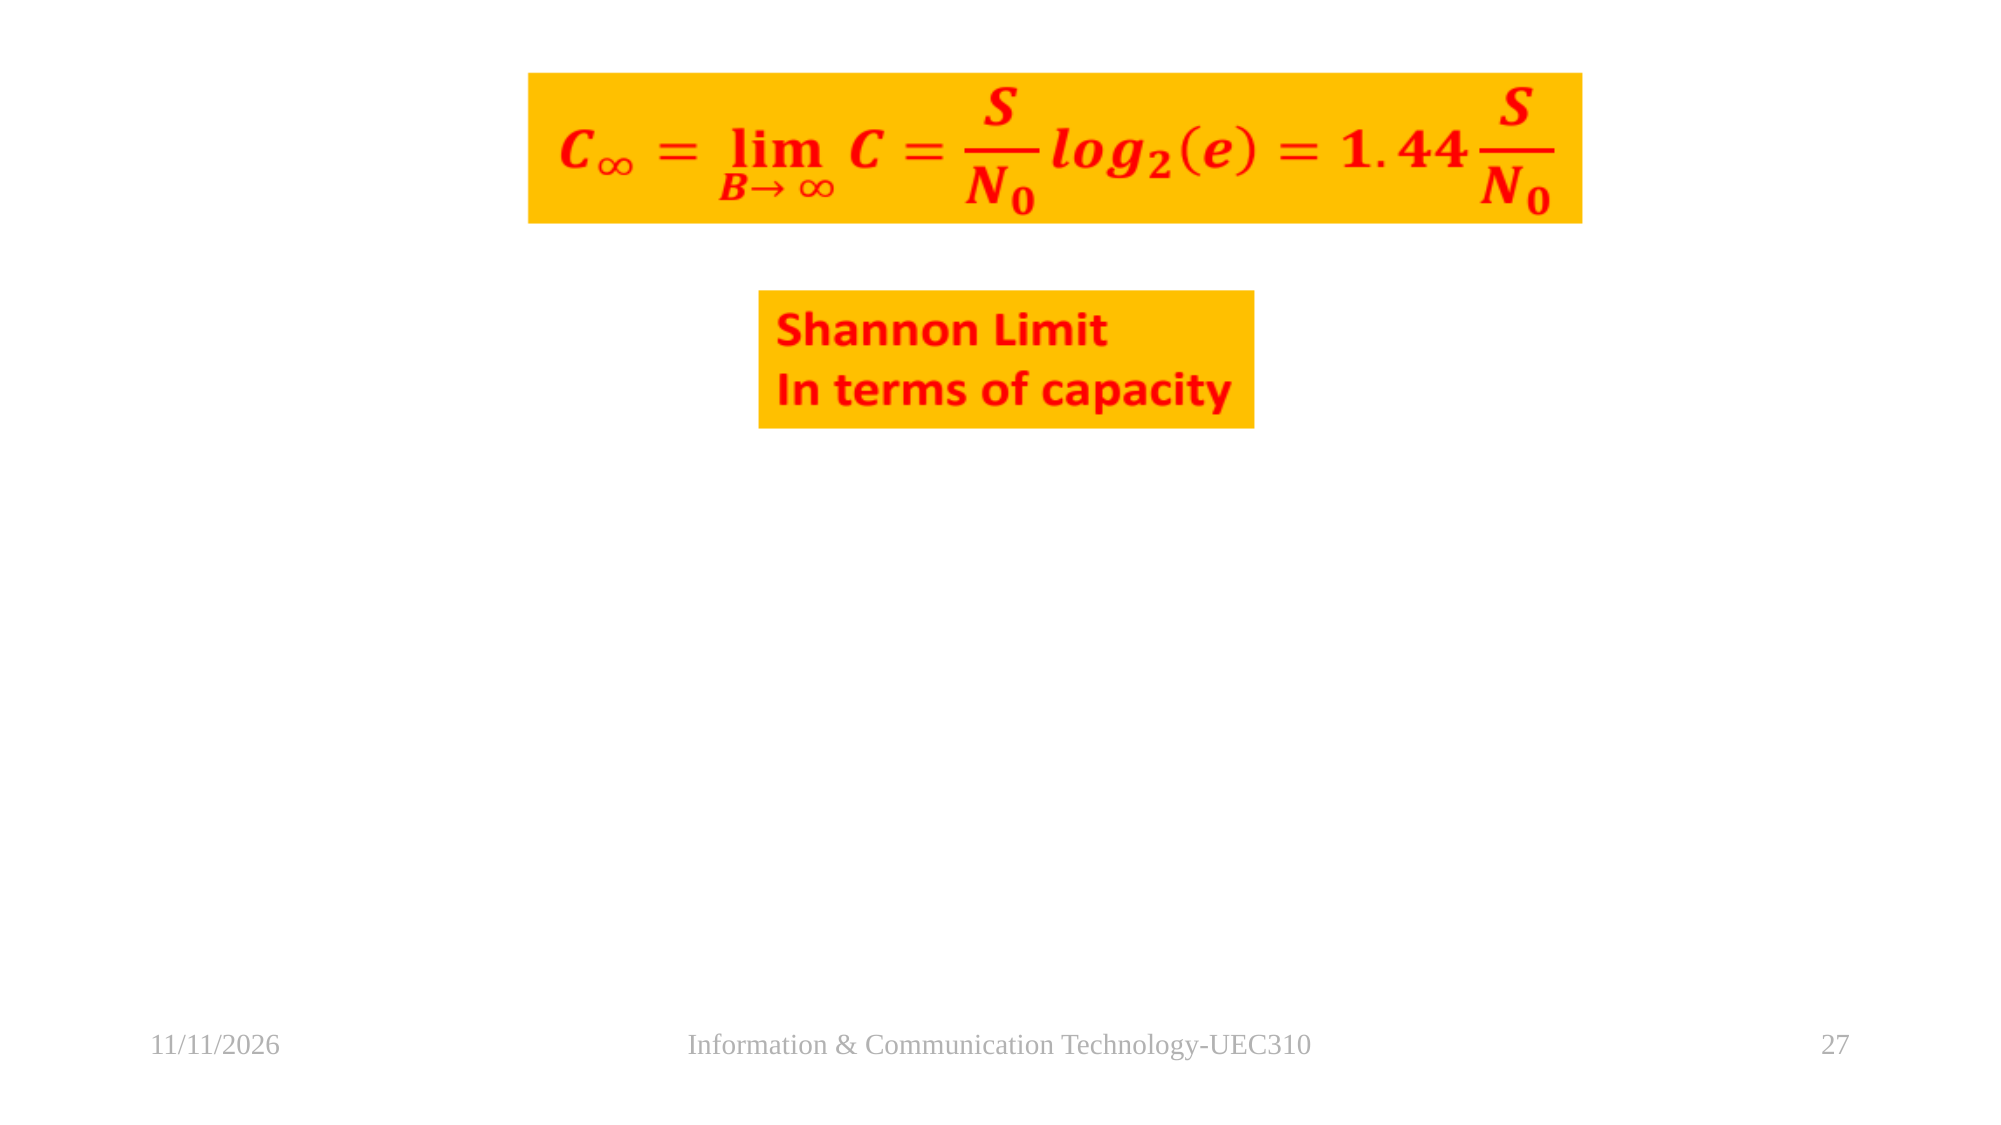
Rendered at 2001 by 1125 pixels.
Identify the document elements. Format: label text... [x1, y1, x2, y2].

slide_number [150, 1025, 567, 1100]
picture [524, 69, 1588, 227]
slide_number 27 [1433, 1025, 1850, 1100]
footer Information & Communication Technology-UEC310 [683, 1025, 1317, 1100]
picture [751, 289, 1260, 433]
